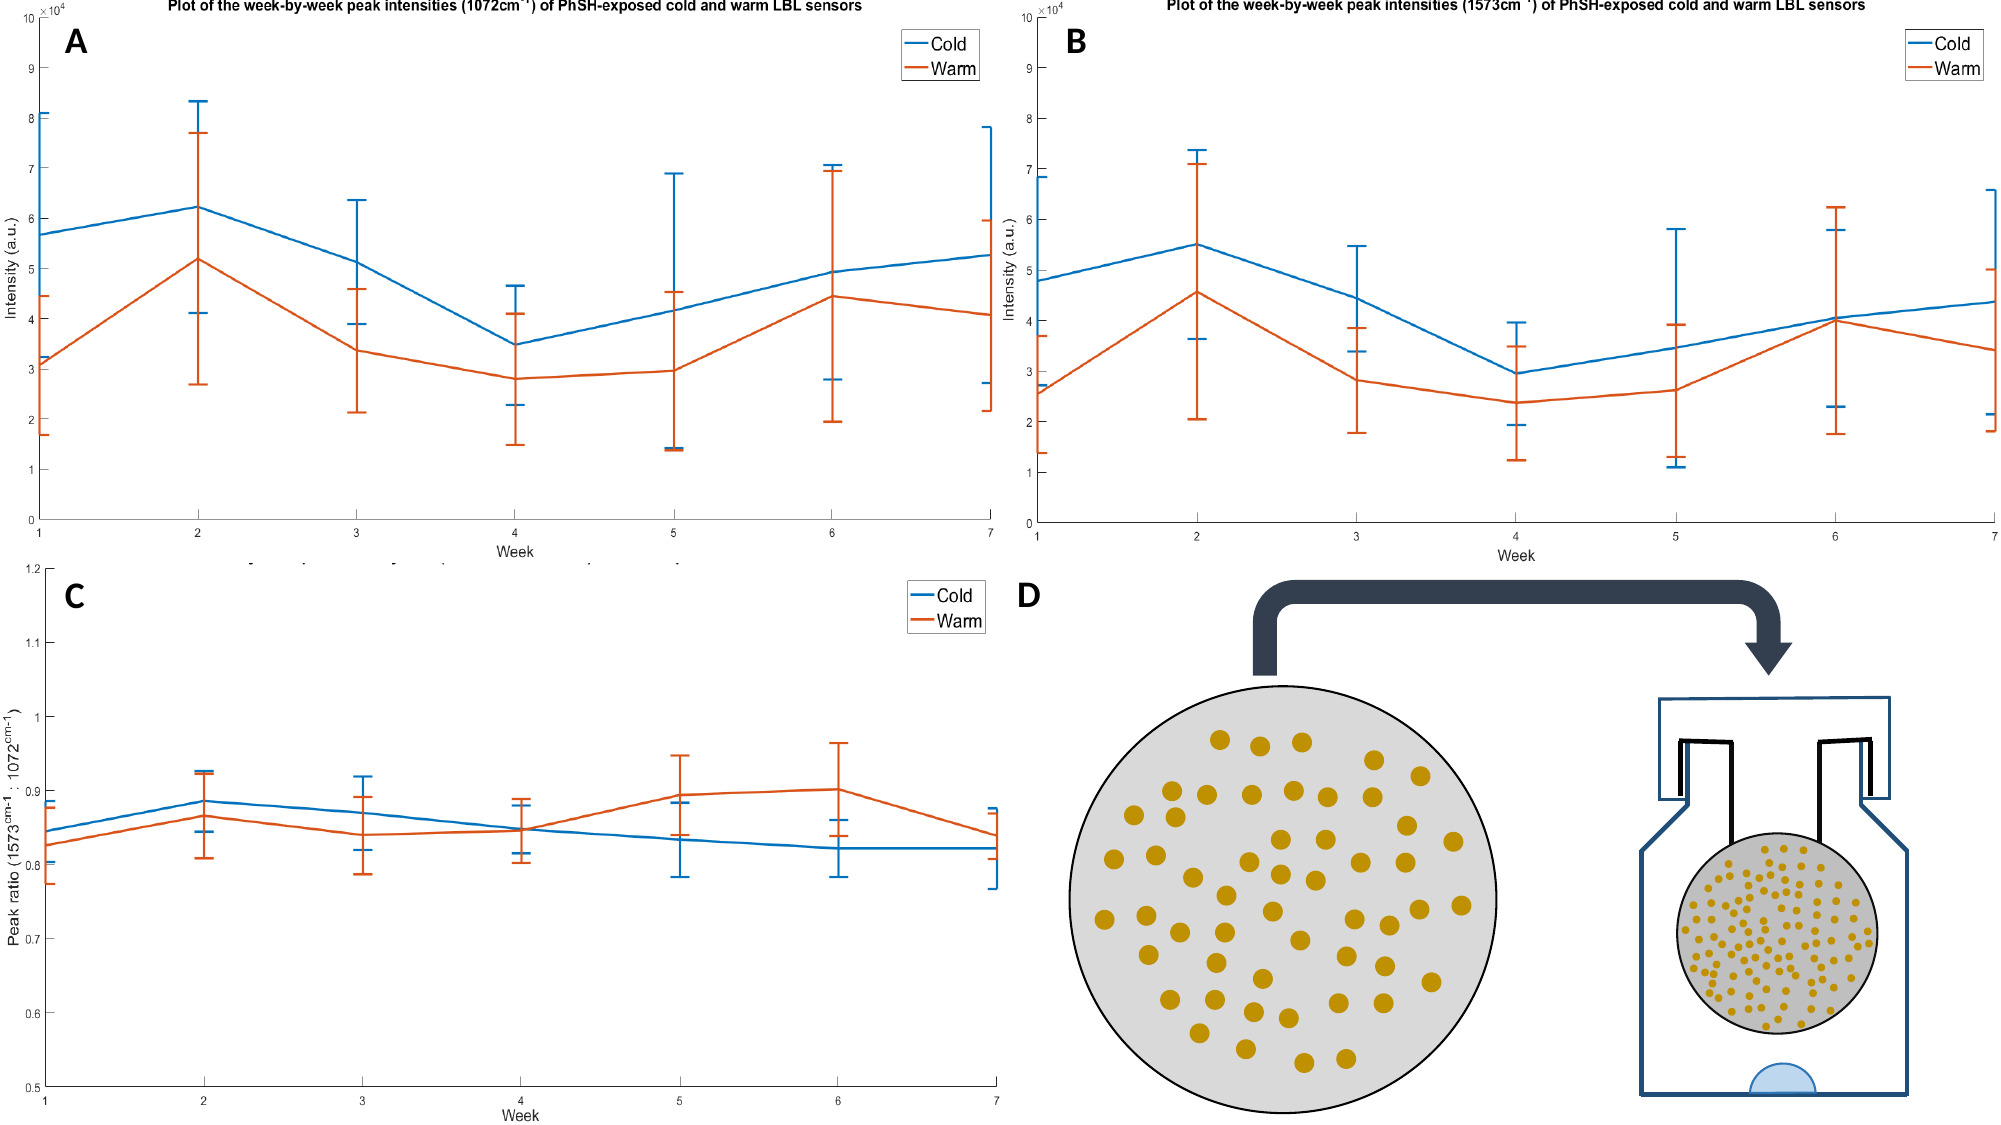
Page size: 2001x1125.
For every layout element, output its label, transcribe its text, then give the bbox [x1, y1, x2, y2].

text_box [1069, 579, 1908, 1125]
picture [0, 0, 996, 562]
text_box D [1002, 563, 1056, 623]
picture [0, 0, 2000, 1125]
